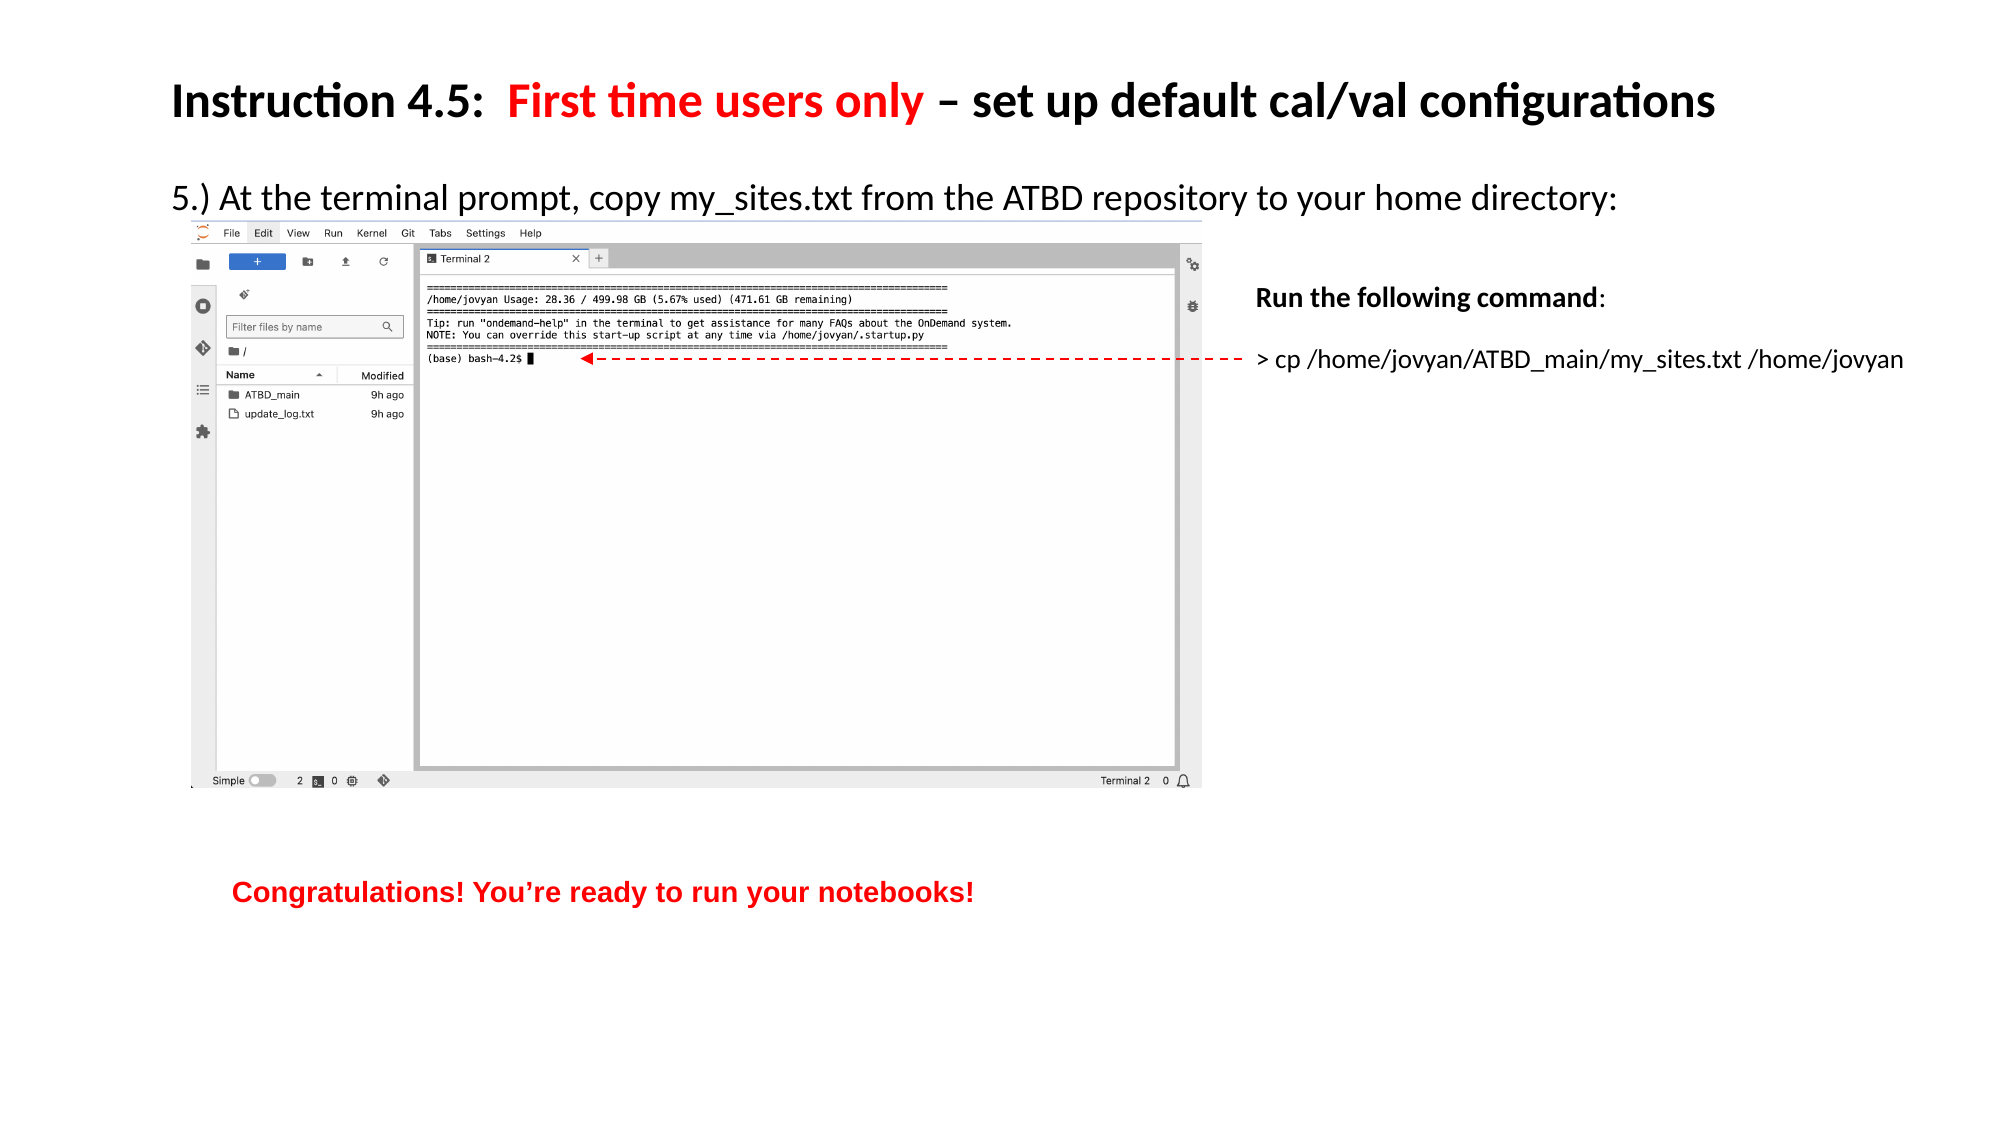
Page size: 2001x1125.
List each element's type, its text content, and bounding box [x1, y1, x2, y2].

picture [190, 219, 1202, 789]
text_box Congratulations! You’re ready to run your notebooks! [217, 866, 991, 916]
text_box Run the following command: > cp /home/jovyan/ATBD_main/my_sites.txt /home/jovyan [1207, 266, 1945, 382]
text_box Instruction 4.5: First time users only – set up default cal/val configurations 5.) At the terminal prompt, copy my_sites.txt from the ATBD repository to your home directory: [155, 60, 1935, 225]
